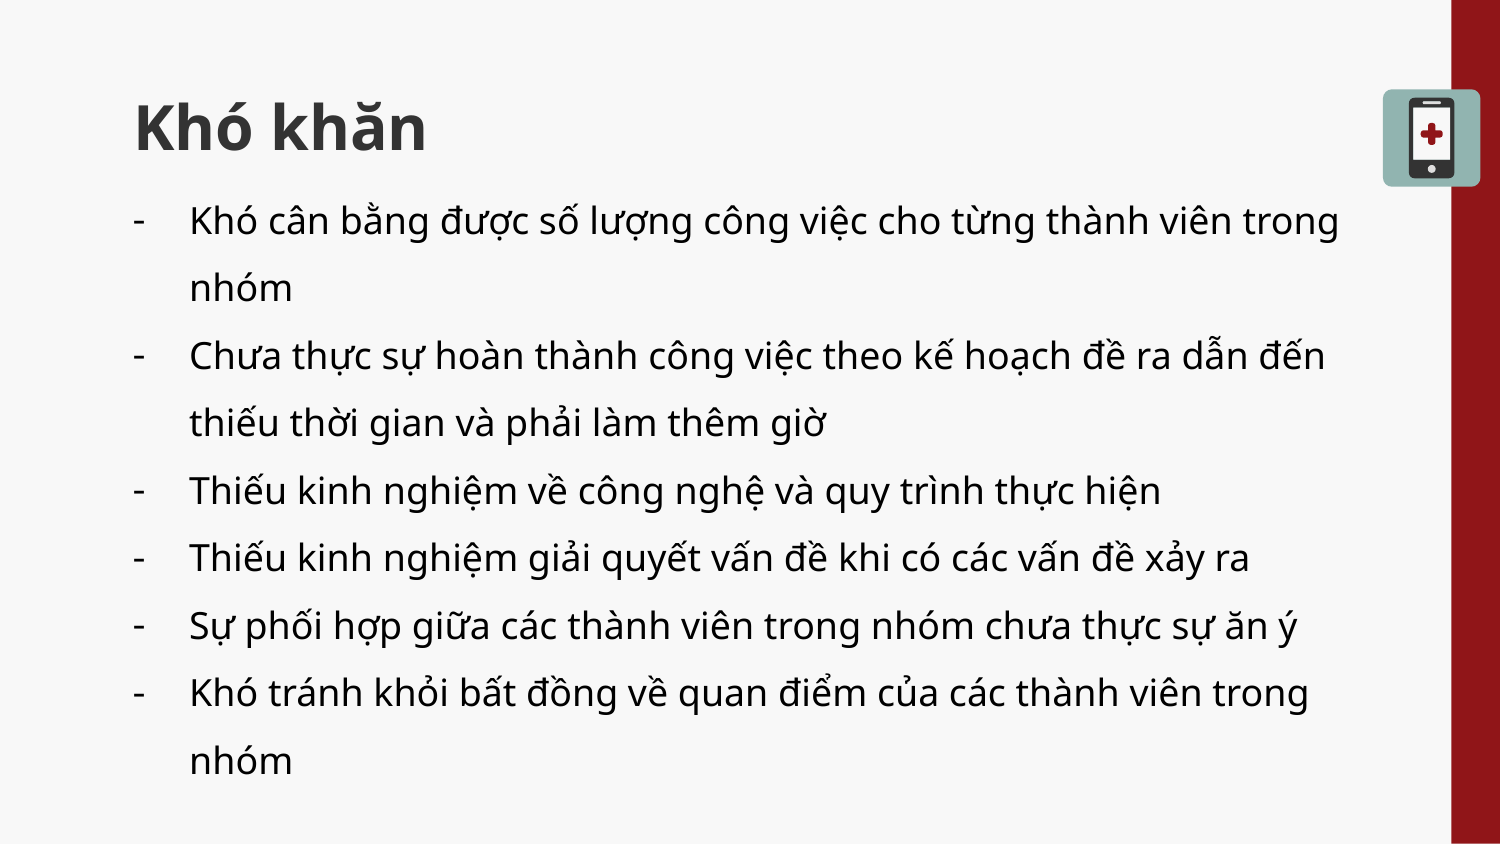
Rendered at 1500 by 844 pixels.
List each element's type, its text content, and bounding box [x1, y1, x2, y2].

text_box Khó cân bằng được số lượng công việc cho từng thành viên trong nhóm Chưa thực sự hoàn thành công việc theo kế hoạch đề ra dẫn đến thiếu thời gian và phải làm thêm giờ Thiếu kinh nghiệm về công nghệ và quy trình thực hiện Thiếu kinh nghiệm giải quyết vấn đề khi có các vấn đề xảy ra Sự phối hợp giữa các thành viên trong nhóm chưa thực sự ăn ý Khó tránh khỏi bất đồng về quan điểm của các thành viên trong nhóm [118, 166, 1364, 790]
title Khó khăn [118, 72, 1382, 167]
